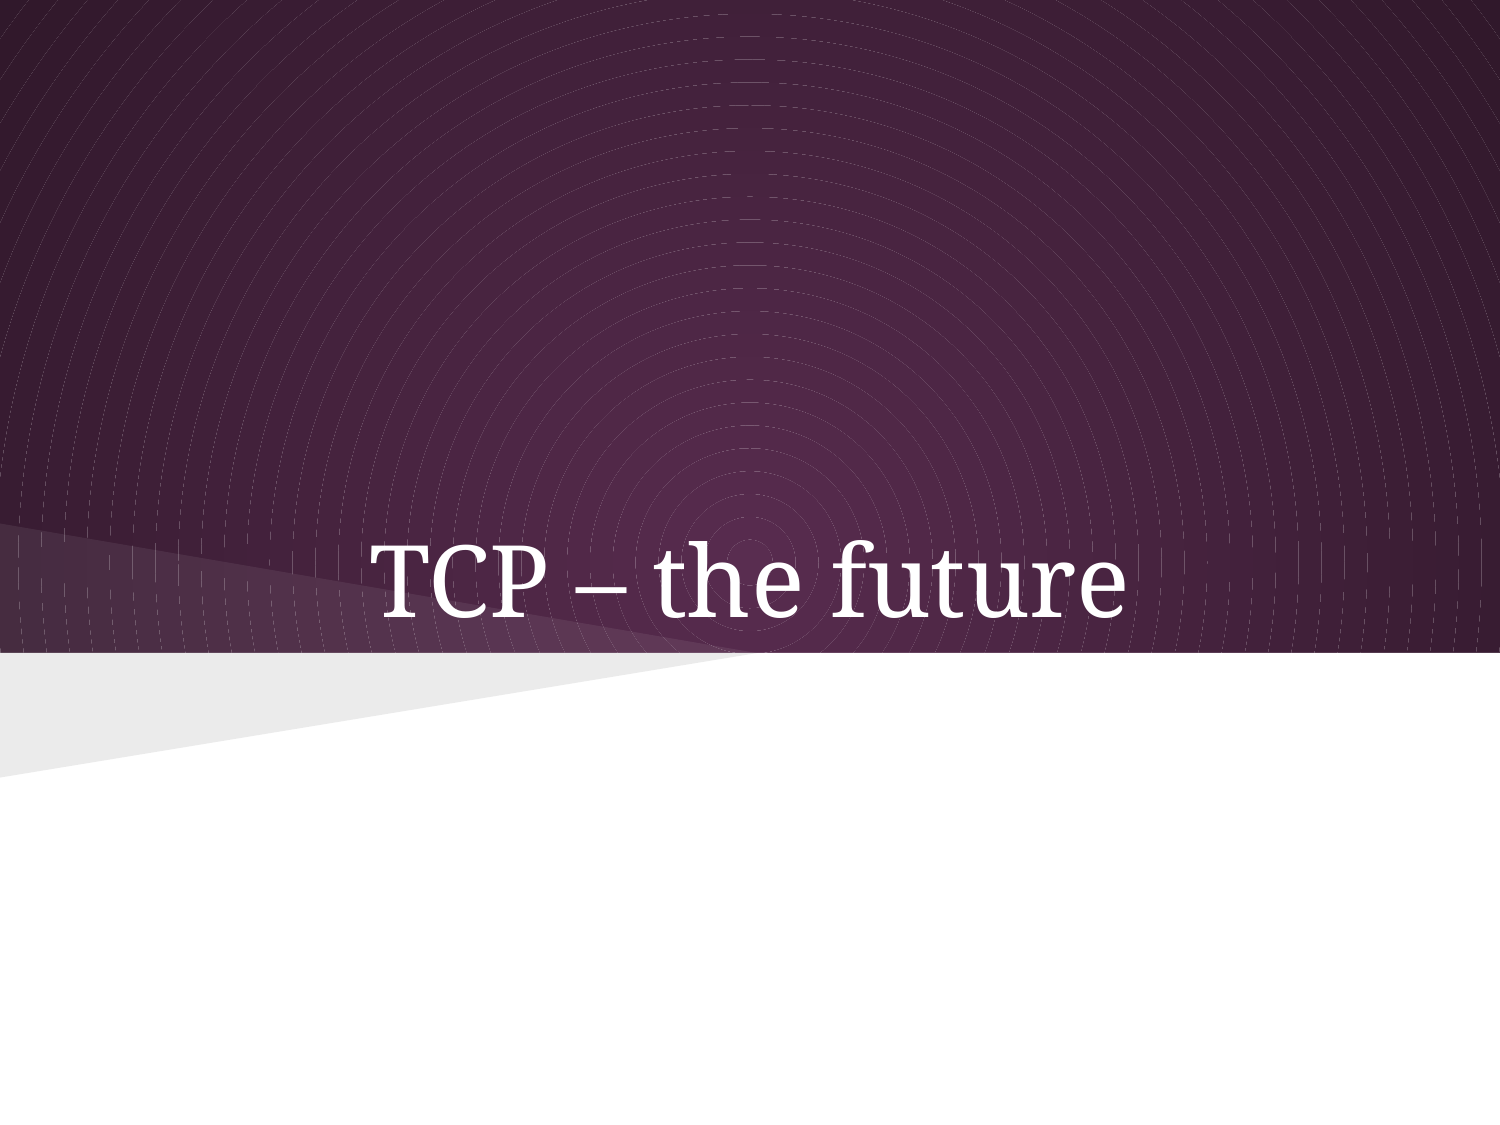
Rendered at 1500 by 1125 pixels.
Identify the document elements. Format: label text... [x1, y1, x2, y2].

title TCP – the future [112, 382, 1388, 653]
